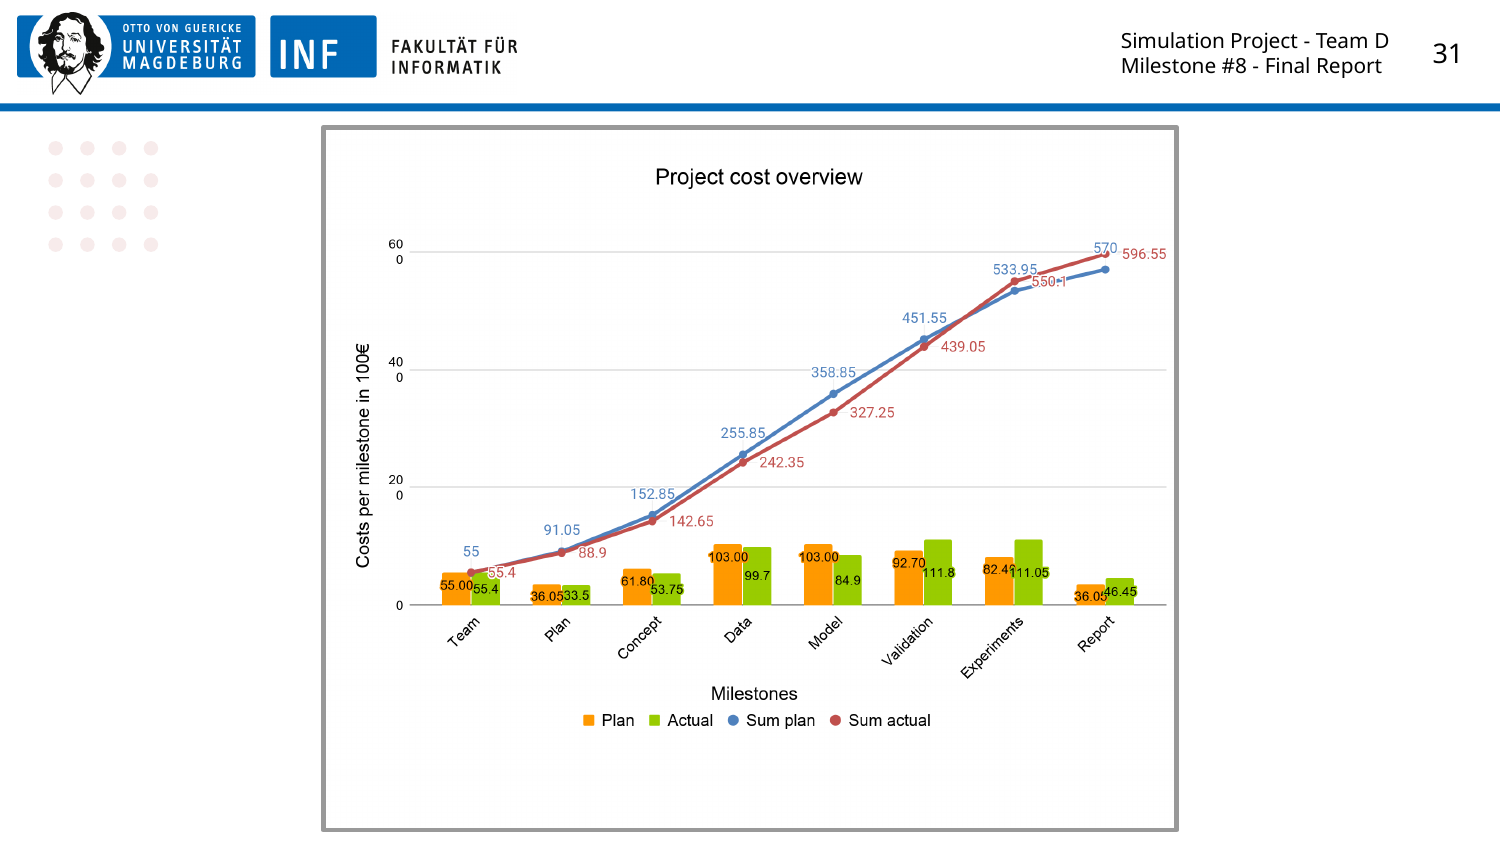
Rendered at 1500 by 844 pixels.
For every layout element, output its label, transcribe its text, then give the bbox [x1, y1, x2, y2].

picture [325, 129, 1175, 829]
picture [17, 12, 517, 95]
text_box Simulation Project - Team D Milestone #8 - Final Report [1105, 12, 1418, 90]
slide_number ‹#› [1418, 21, 1479, 86]
